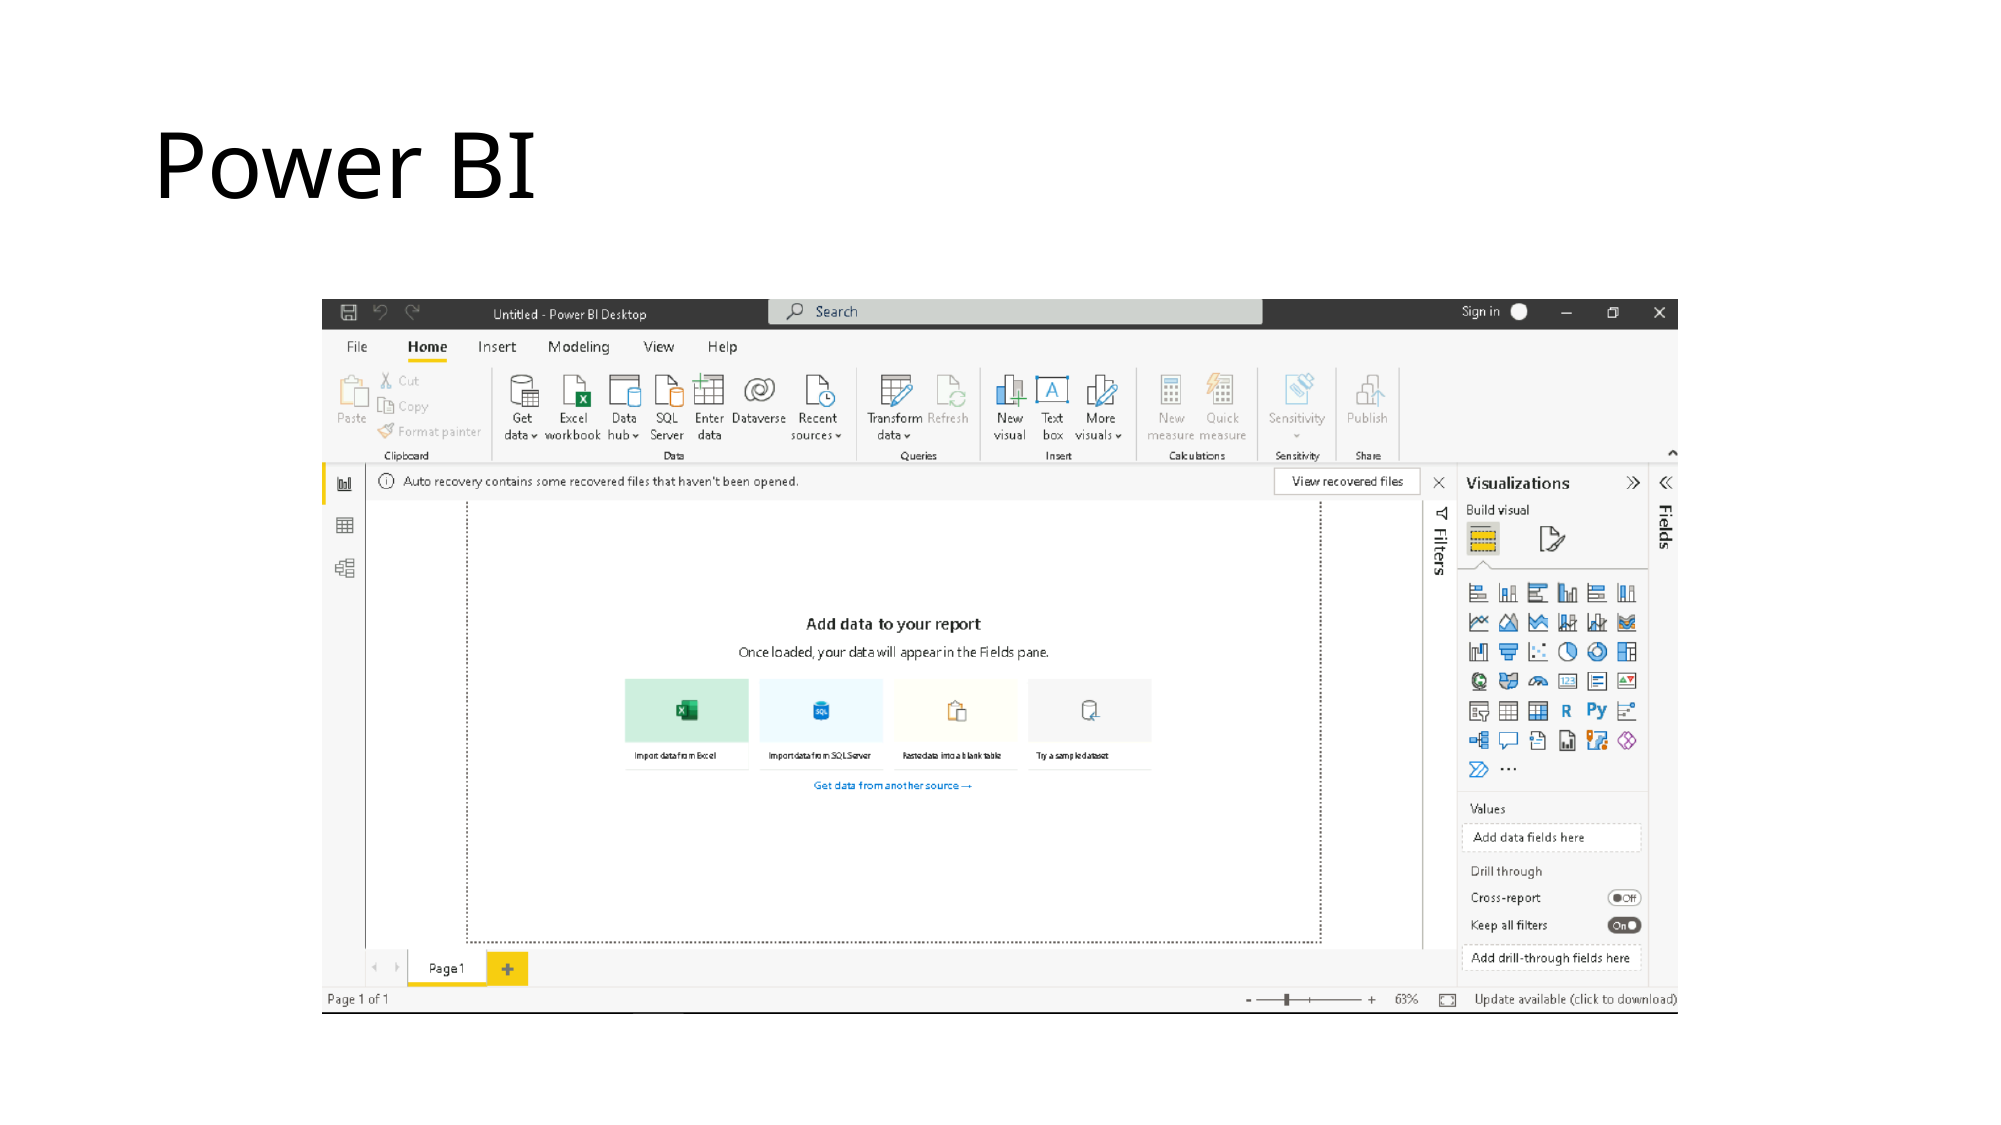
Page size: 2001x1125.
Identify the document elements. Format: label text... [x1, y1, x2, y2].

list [322, 299, 1678, 1014]
title Power BI [137, 59, 1863, 278]
